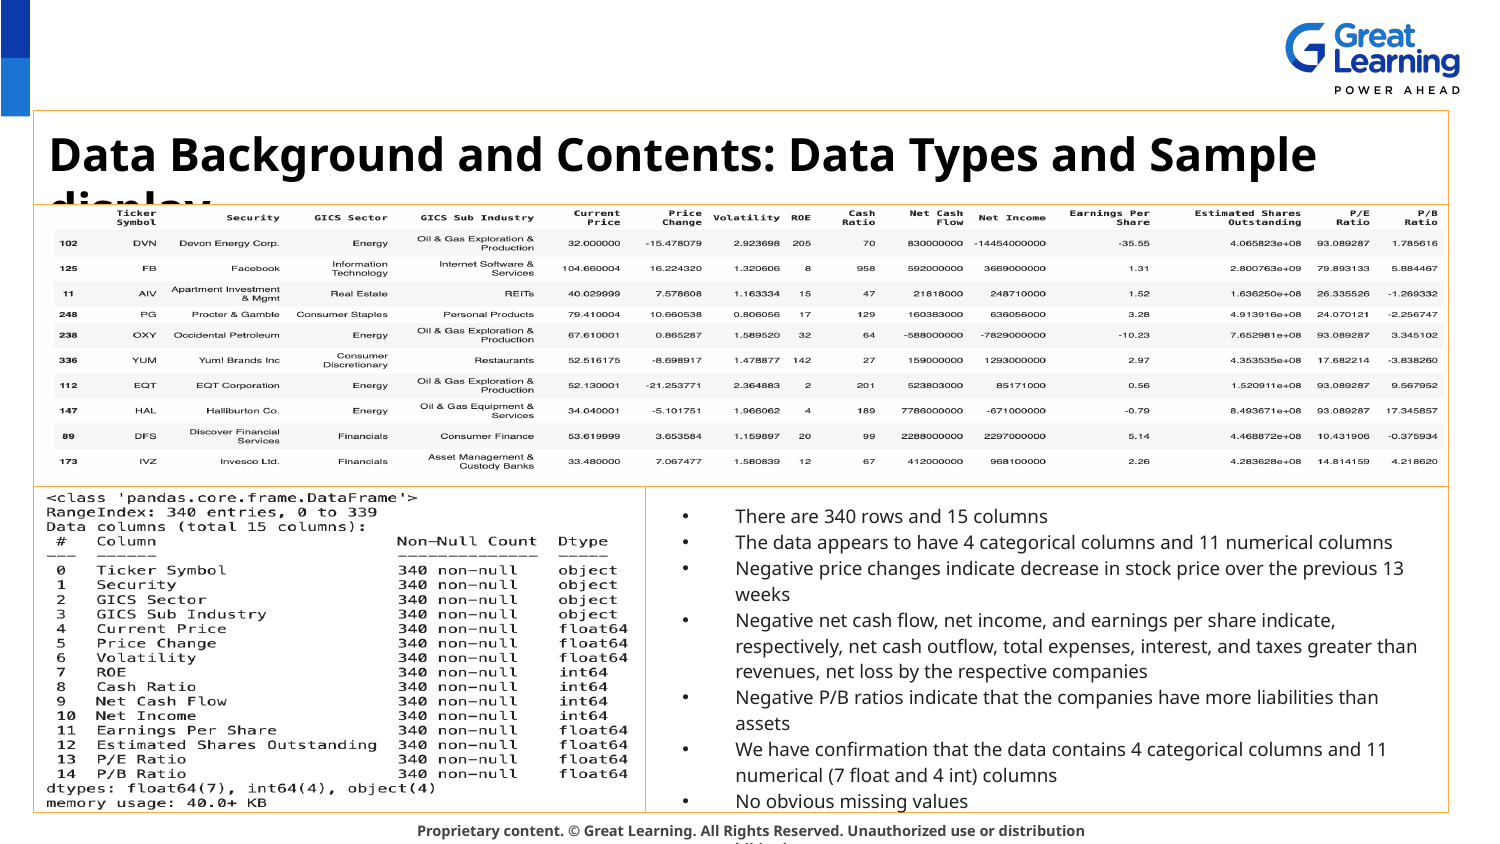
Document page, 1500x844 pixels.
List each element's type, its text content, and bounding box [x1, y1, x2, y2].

picture [32, 203, 1450, 813]
list There are 340 rows and 15 columns The data appears to have 4 categorical columns and 11 numerical columns Negative price changes indicate decrease in stock price over the previous 13 weeks Negative net cash flow, net income, and earnings per share indicate, respectively, net cash outflow, total expenses, interest, and taxes greater than revenues, net loss by the respective companies Negative P/B ratios indicate that the companies have more liabilities than assets We have confirmation that the data contains 4 categorical columns and 11 numerical (7 float and 4 int) columns No obvious missing values [650, 493, 1449, 813]
title Data Background and Contents: Data Types and Sample display [33, 110, 1449, 203]
picture [1258, 11, 1487, 106]
